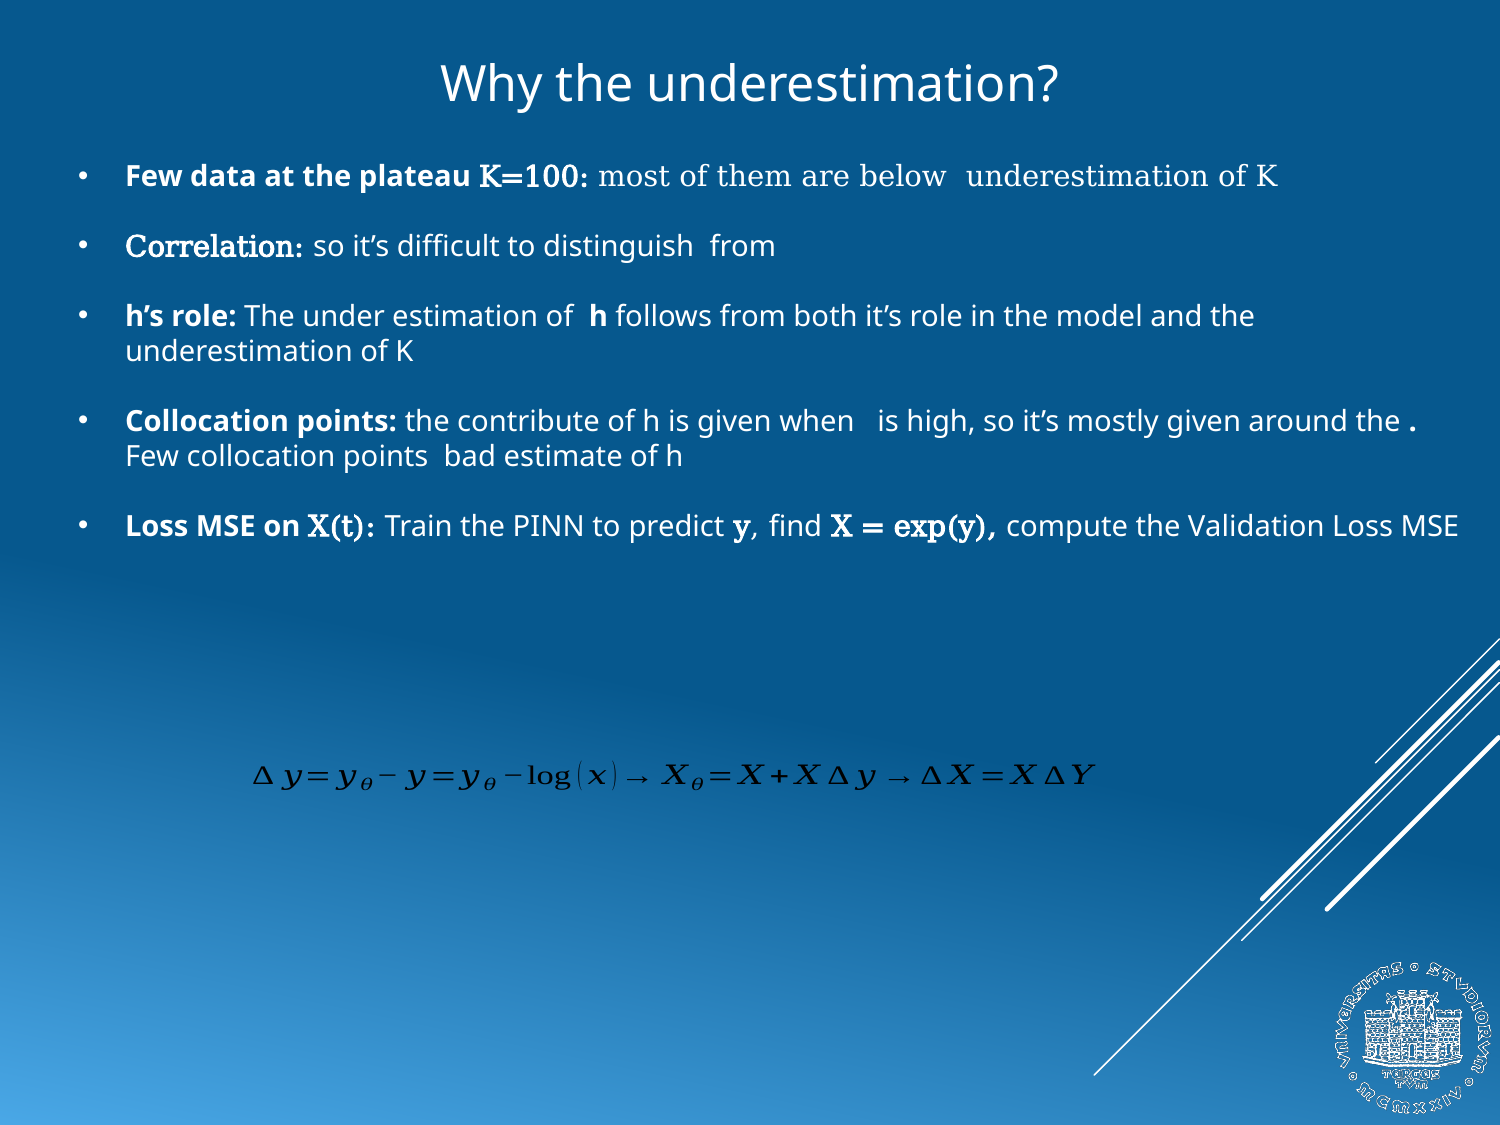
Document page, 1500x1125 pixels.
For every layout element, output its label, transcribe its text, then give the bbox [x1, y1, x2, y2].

picture [1325, 950, 1500, 1125]
text_box Why the underestimation? [63, 43, 1437, 119]
